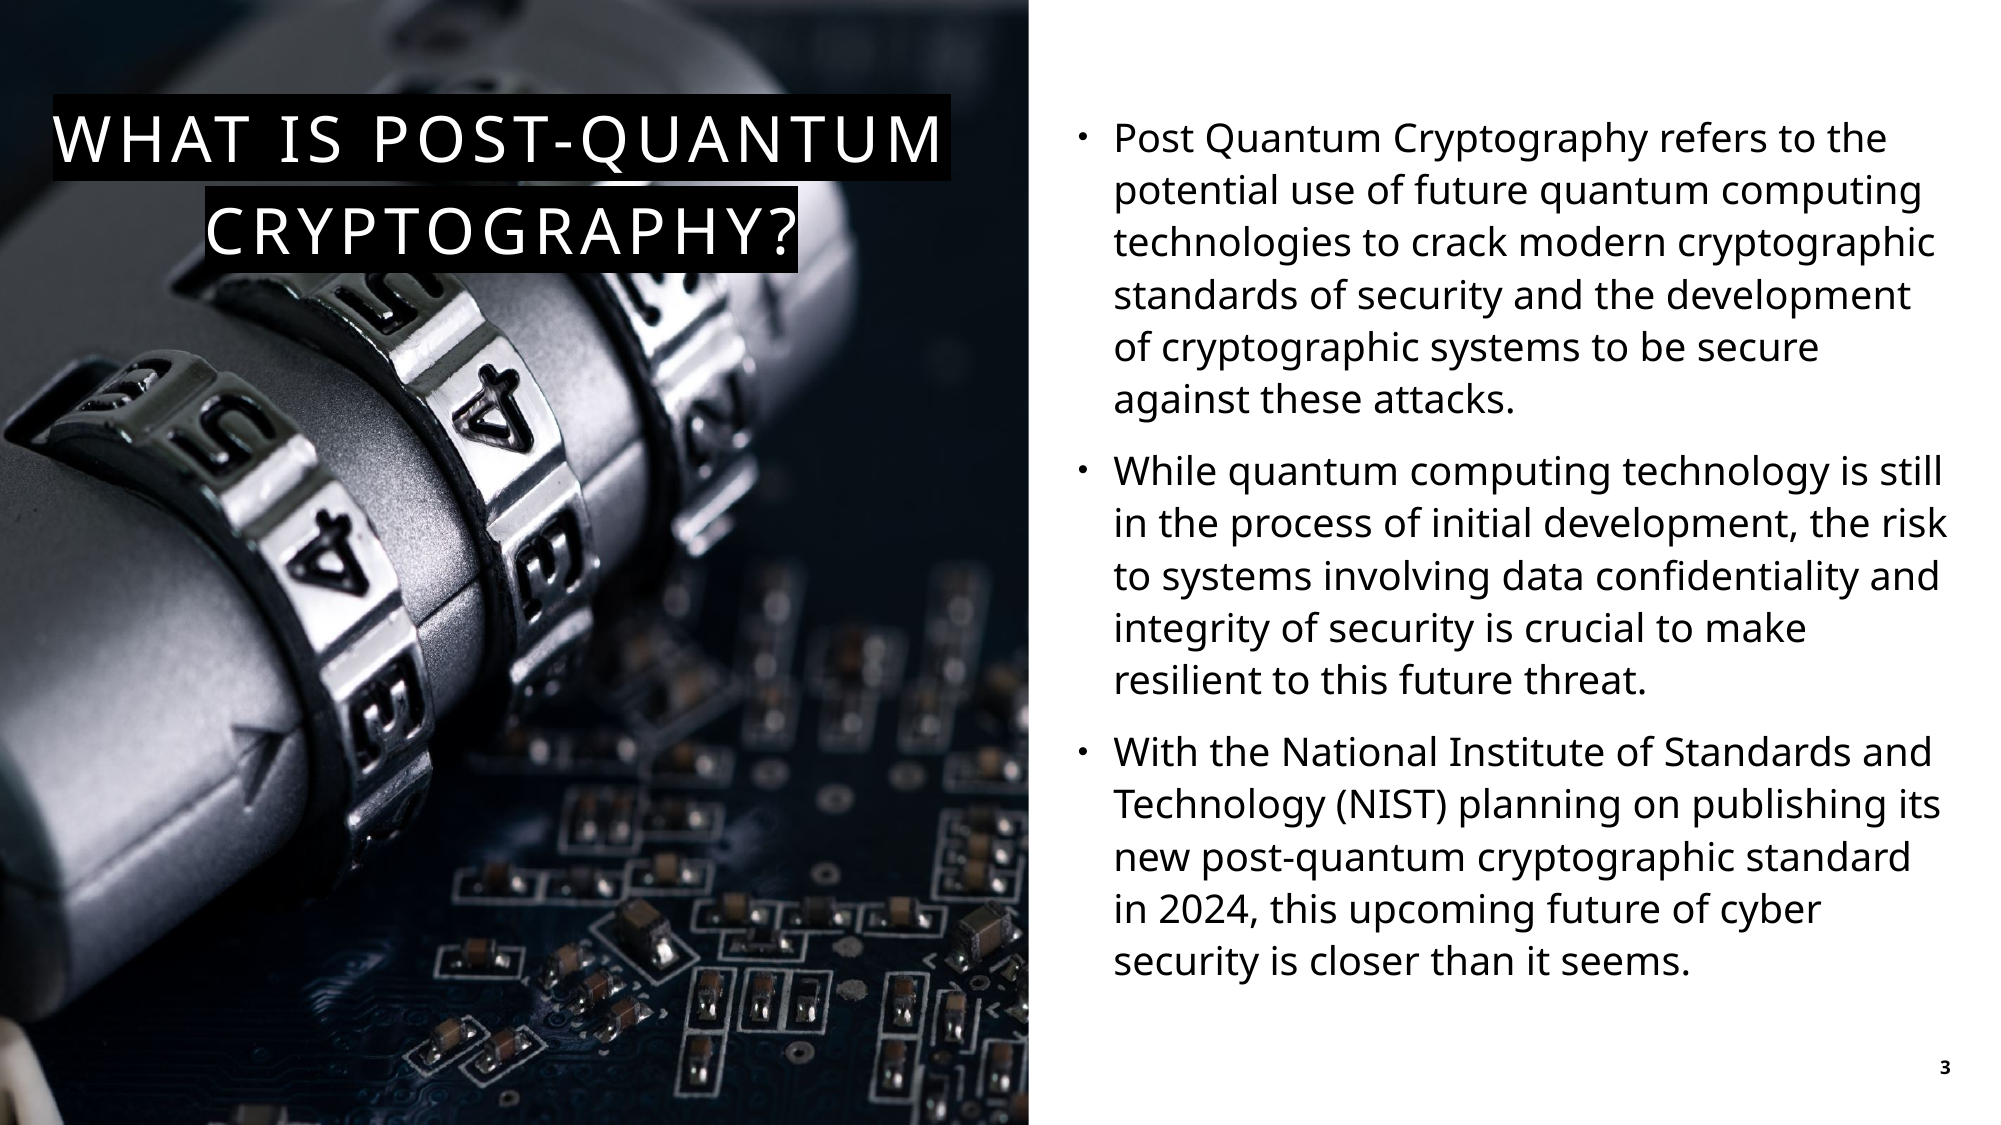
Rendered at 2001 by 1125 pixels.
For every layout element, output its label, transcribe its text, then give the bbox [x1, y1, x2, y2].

list Post Quantum Cryptography refers to the potential use of future quantum computing technologies to crack modern cryptographic standards of security and the development of cryptographic systems to be secure against these attacks. While quantum computing technology is still in the process of initial development, the risk to systems involving data confidentiality and integrity of security is crucial to make resilient to this future threat. With the National Institute of Standards and Technology (NIST) planning on publishing its new post-quantum cryptographic standard in 2024, this upcoming future of cyber security is closer than it seems. [1062, 100, 1966, 1099]
picture [0, 0, 1029, 1125]
slide_number 3 [1877, 1038, 1966, 1099]
